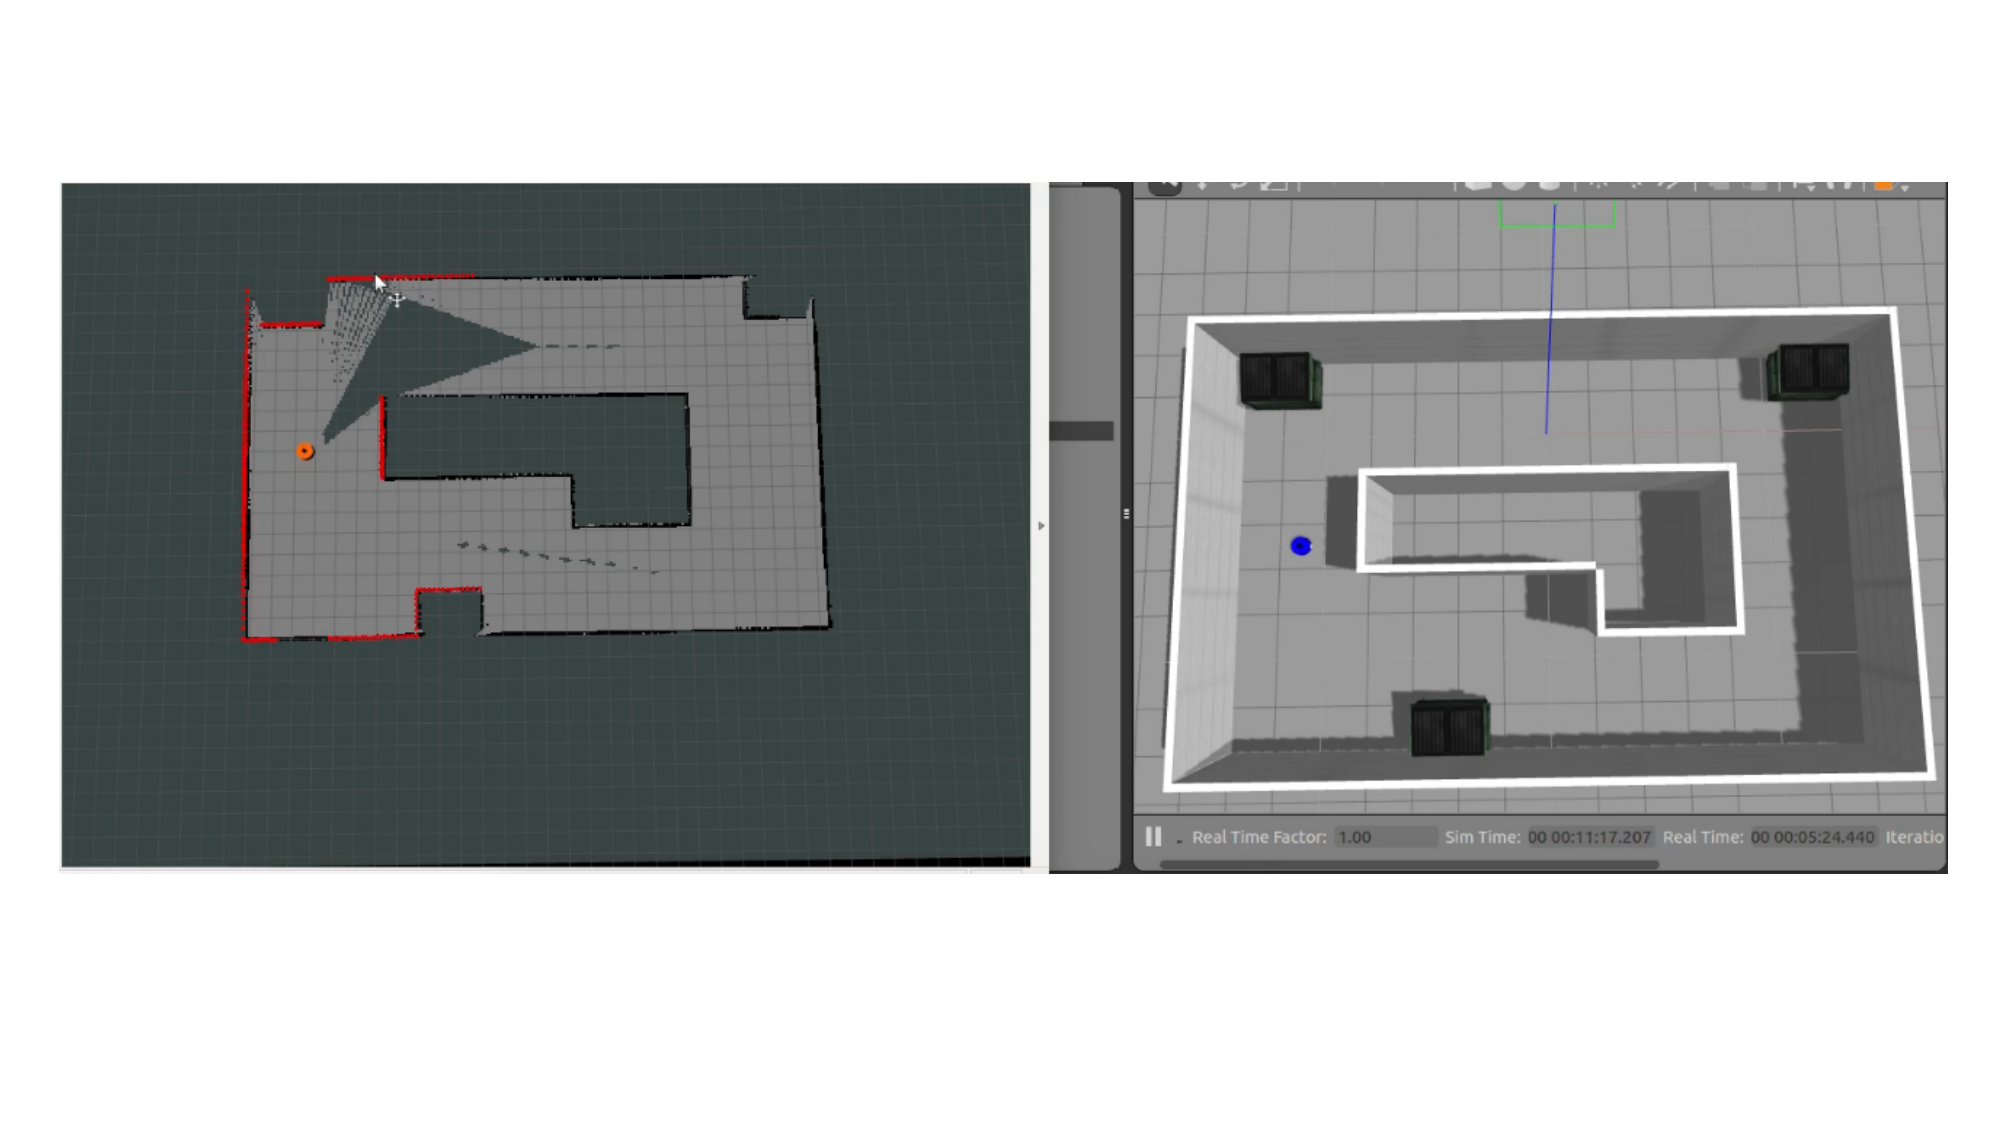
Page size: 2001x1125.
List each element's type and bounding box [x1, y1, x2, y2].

picture [58, 181, 1948, 875]
